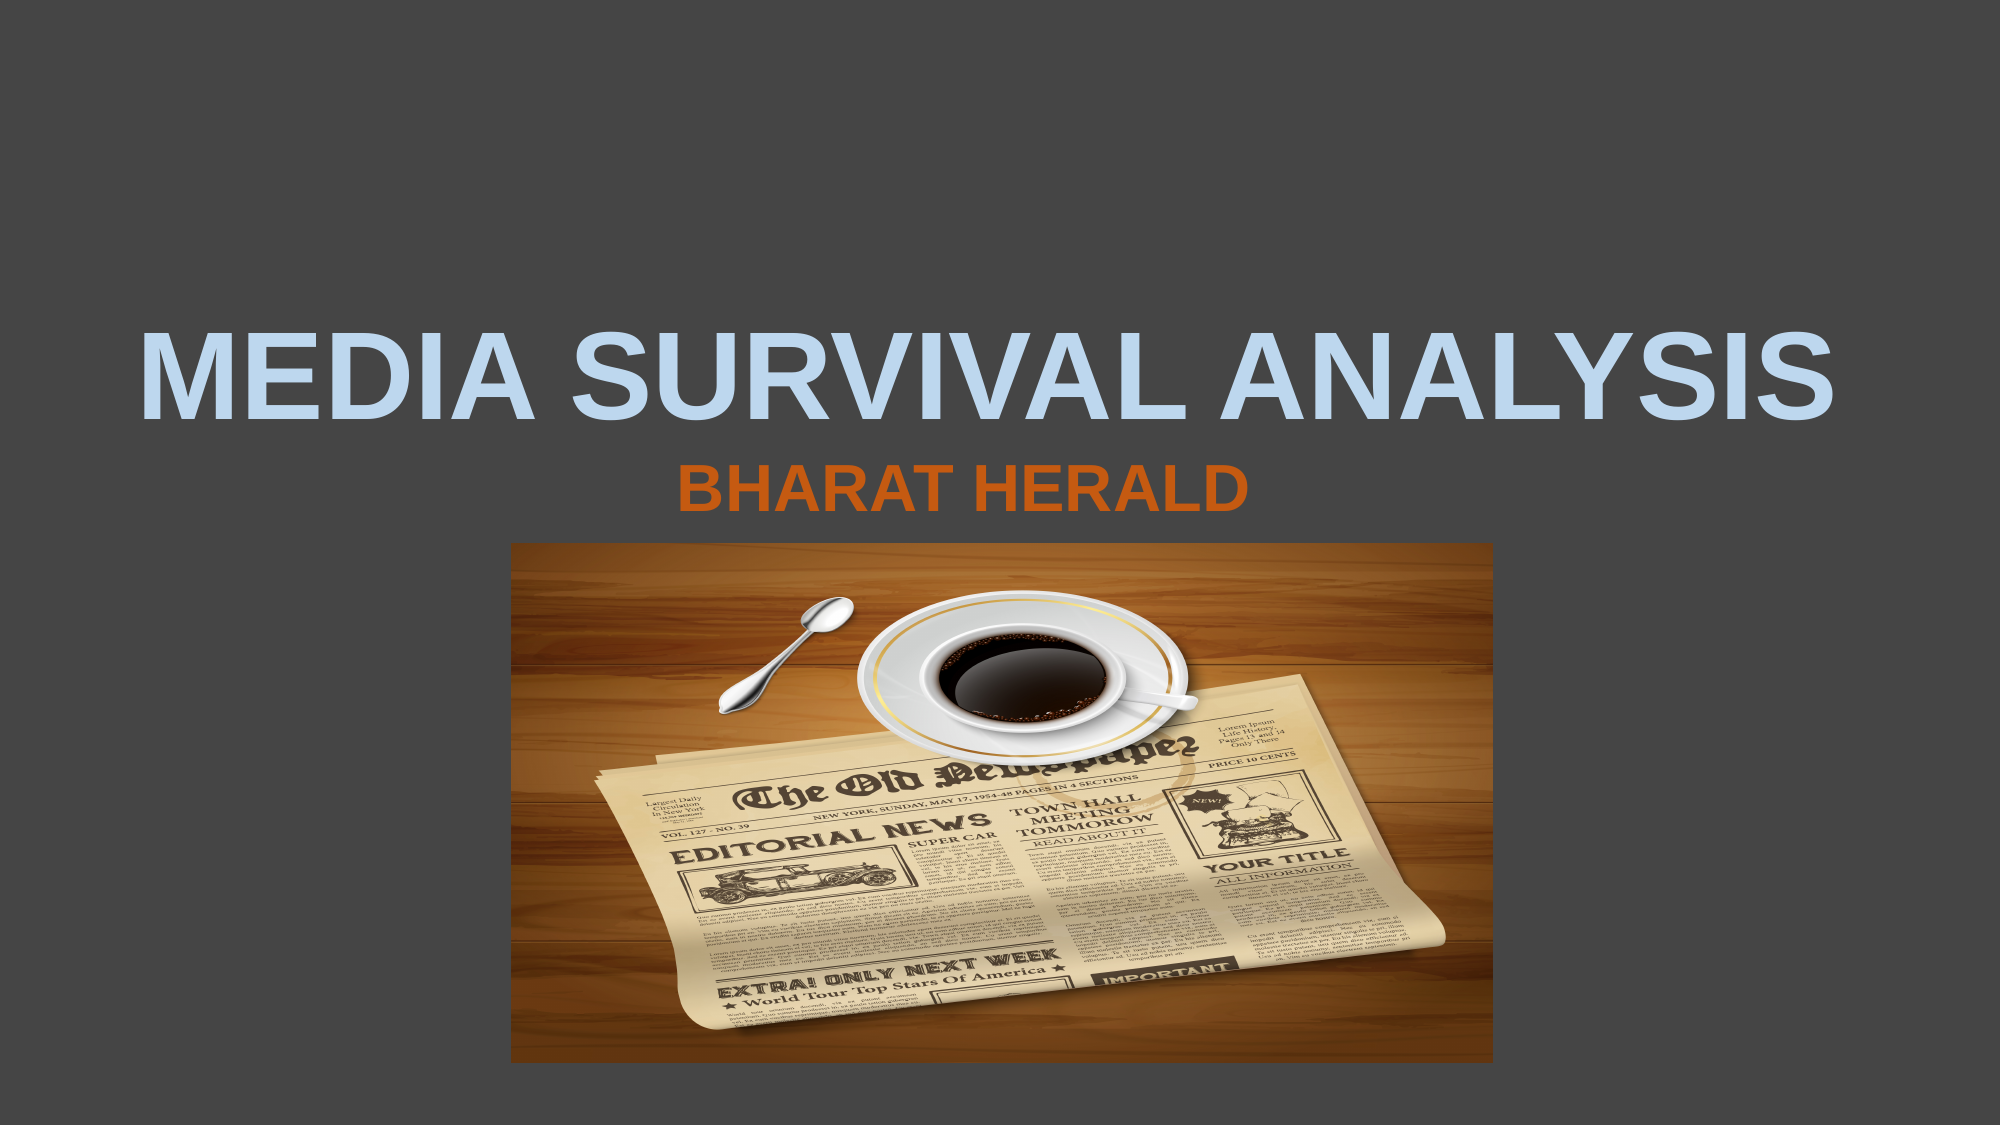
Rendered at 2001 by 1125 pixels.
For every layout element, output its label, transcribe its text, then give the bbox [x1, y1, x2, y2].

picture [511, 543, 1493, 1063]
subtitle BHARAT HERALD [222, 446, 1723, 718]
title MEDIA SURVIVAL ANALYSIS [73, 62, 1936, 455]
